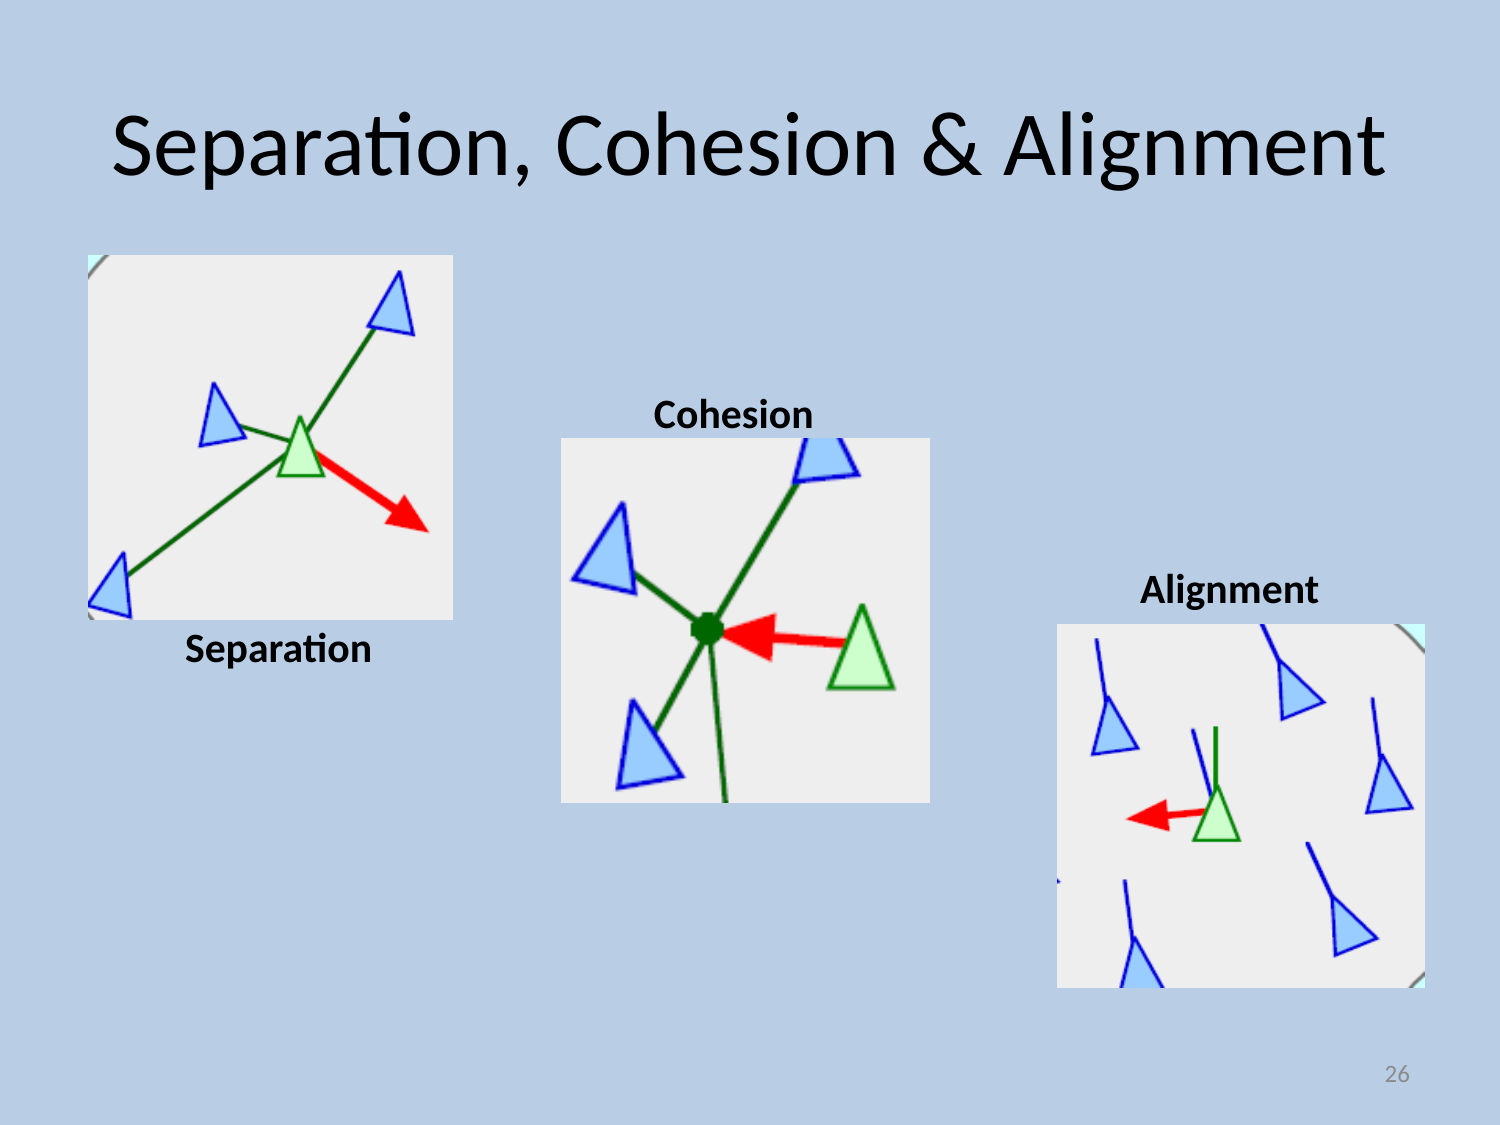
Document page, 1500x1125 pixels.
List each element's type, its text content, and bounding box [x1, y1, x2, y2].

picture [560, 437, 930, 803]
picture [1056, 623, 1425, 988]
list Cohesion Alignment Separation [75, 262, 1425, 1005]
title Separation, Cohesion & Alignment [75, 45, 1425, 233]
picture [88, 255, 453, 620]
slide_number 26 [1074, 1042, 1425, 1103]
